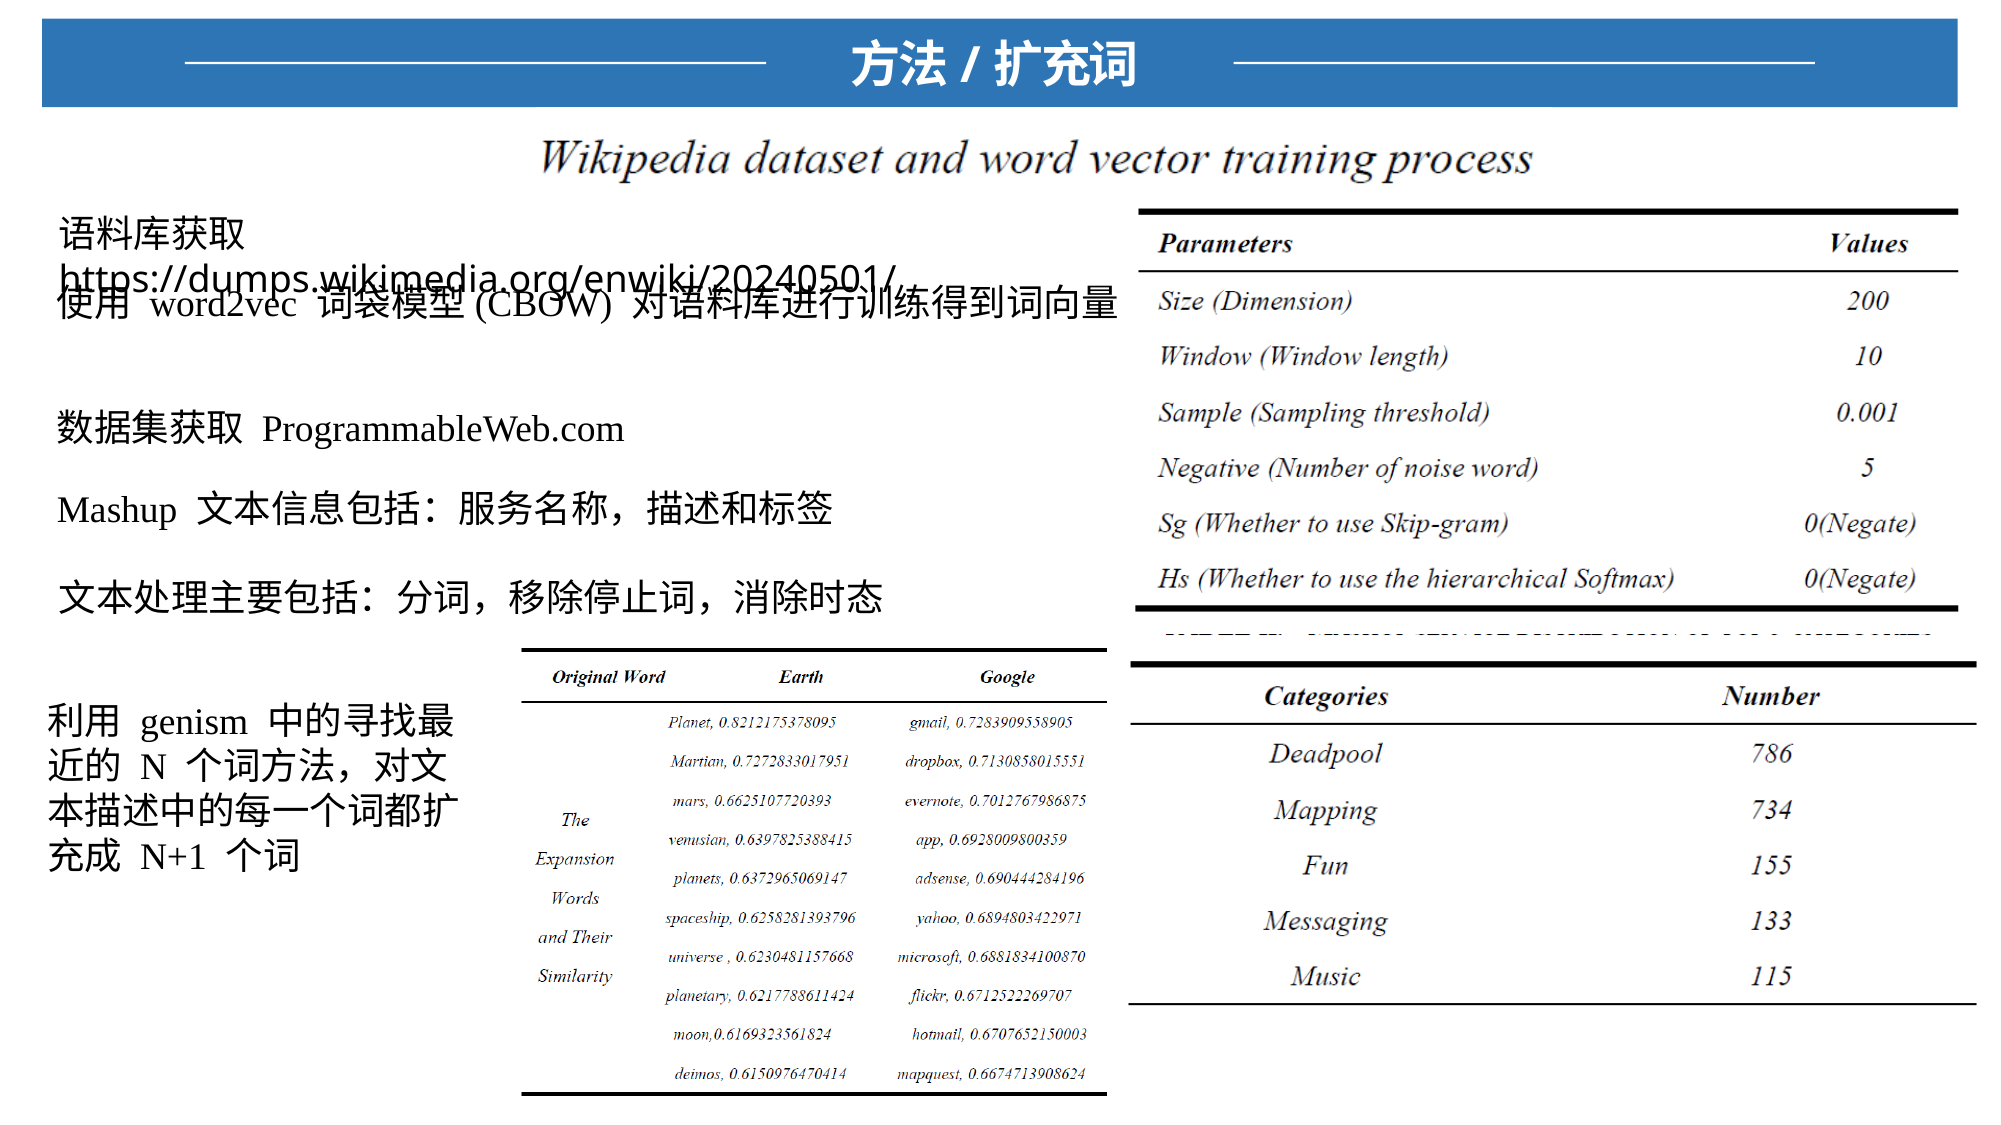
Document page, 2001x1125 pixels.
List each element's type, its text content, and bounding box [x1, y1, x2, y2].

picture [508, 634, 1987, 1100]
text_box 利用 genism 中的寻找最近的 N 个词方法，对文本描述中的每一个词都扩充成 N+1 个词 [32, 689, 487, 885]
text_box Mashup 文本信息包括：服务名称，描述和标签 [42, 477, 853, 538]
text_box 数据集获取 ProgrammableWeb.com [42, 396, 747, 457]
picture [536, 107, 1976, 621]
text_box [41, 18, 1959, 108]
text_box 方法/扩充词 [722, 65, 1267, 100]
text_box 方法/扩充词 [722, 25, 1267, 61]
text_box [184, 61, 1815, 65]
text_box 文本处理主要包括：分词，移除停止词，消除时态 [43, 566, 914, 627]
text_box 语料库获取 https://dumps.wikimedia.org/enwiki/20240501/ [43, 202, 1044, 271]
text_box 使用 word2vec 词袋模型(CBOW) 对语料库进行训练得到词向量 [42, 271, 1126, 332]
